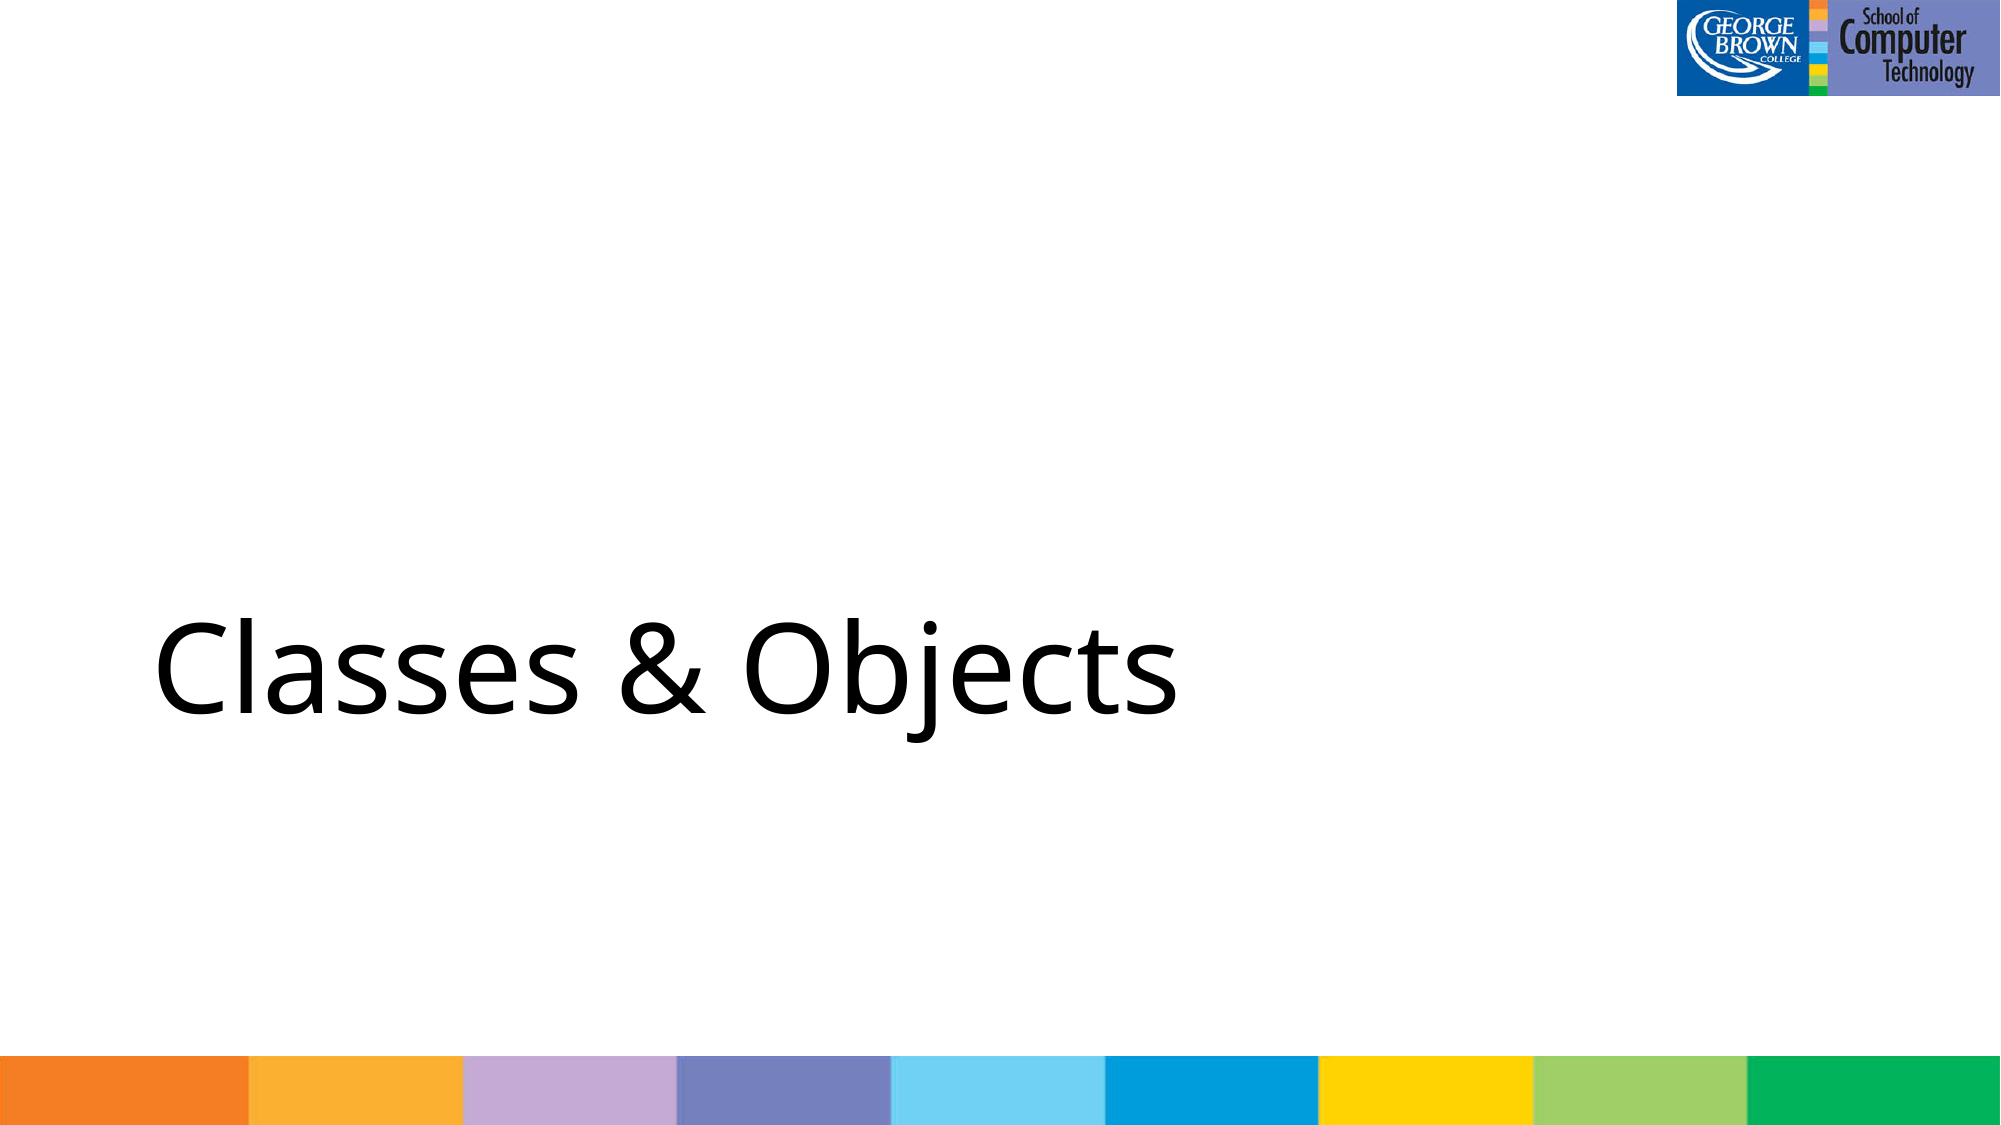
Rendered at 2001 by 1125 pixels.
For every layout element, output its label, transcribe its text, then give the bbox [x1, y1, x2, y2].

picture [1318, 1056, 2000, 1125]
title Classes & Objects [136, 280, 1862, 749]
picture [0, 1056, 1105, 1125]
picture [1677, 0, 2000, 96]
